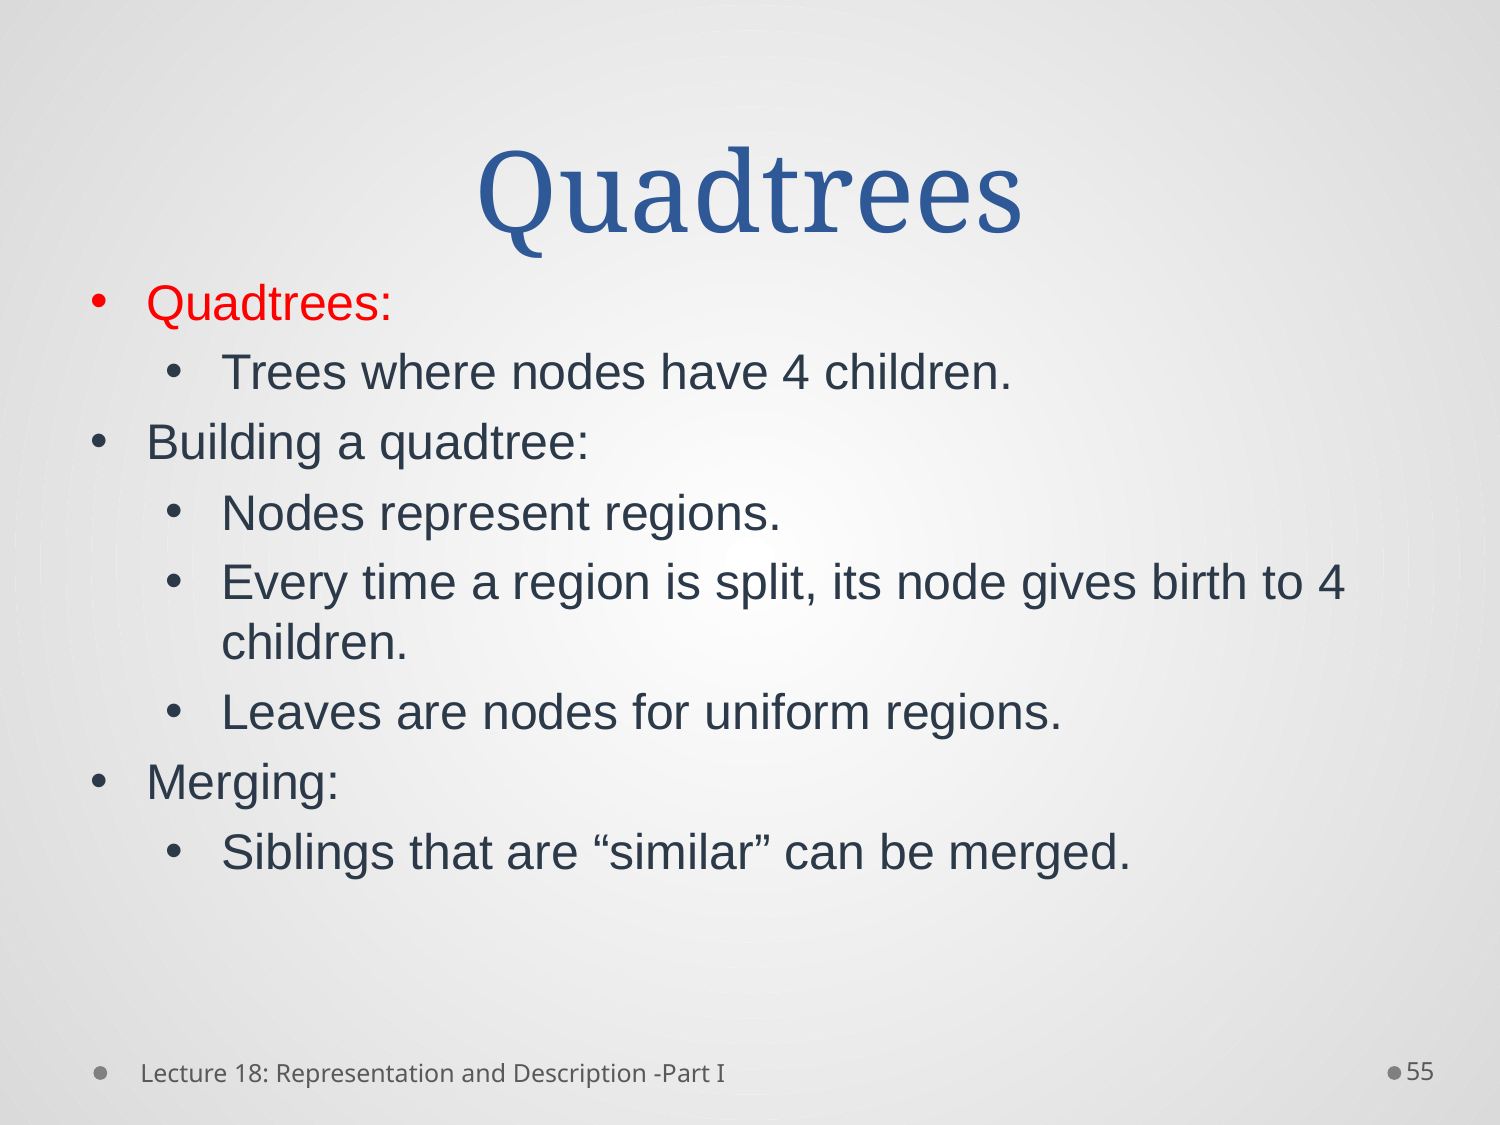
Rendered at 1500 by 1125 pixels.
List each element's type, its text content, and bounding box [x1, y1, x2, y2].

title Quadtrees [75, 0, 1425, 262]
text_box Quadtrees: Trees where nodes have 4 children. Building a quadtree: Nodes represent regions. Every time a region is split, its node gives birth to 4 children. Leaves are nodes for uniform regions. Merging: Siblings that are “similar” can be merged. [74, 262, 1425, 1005]
slide_number 55 [1401, 1042, 1494, 1103]
text_box [99, 287, 1450, 1030]
